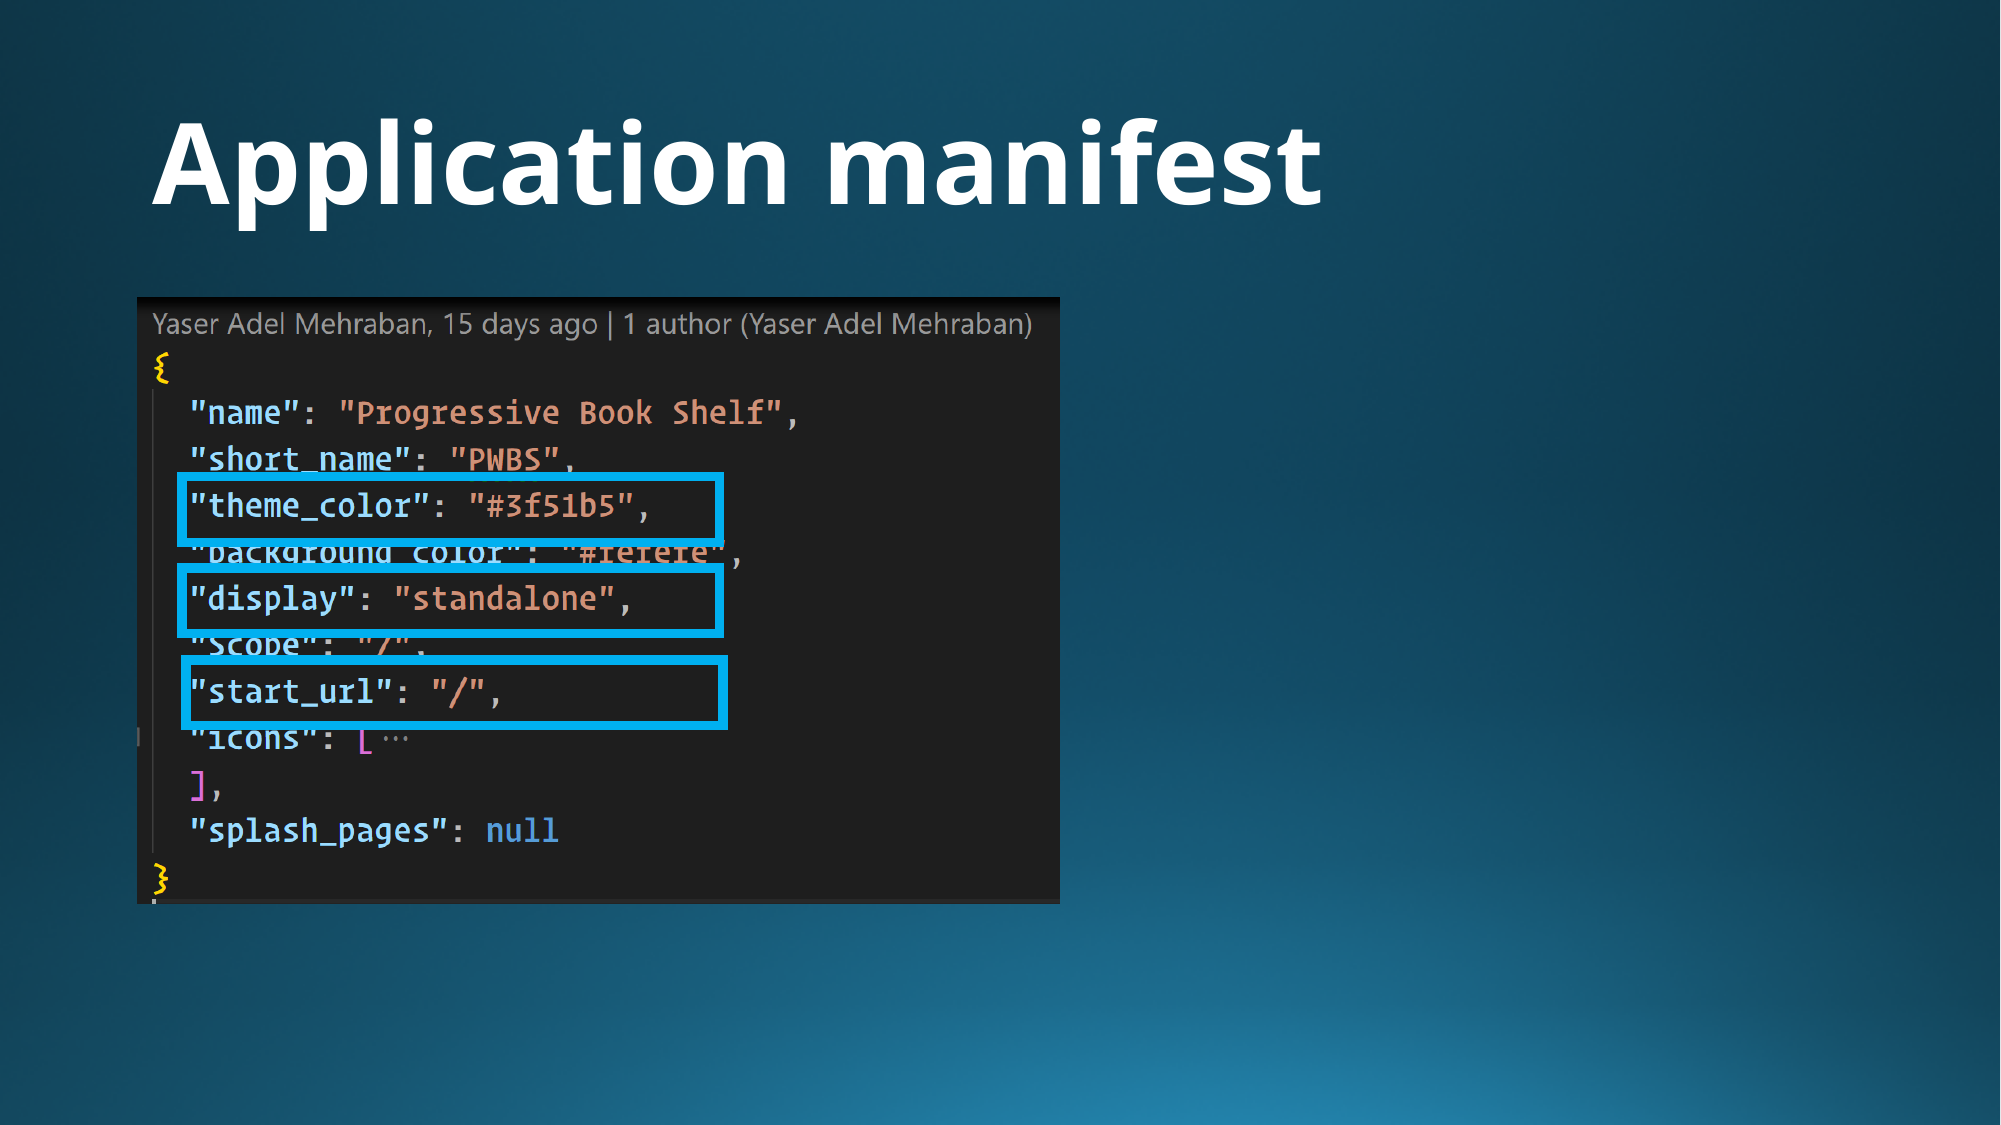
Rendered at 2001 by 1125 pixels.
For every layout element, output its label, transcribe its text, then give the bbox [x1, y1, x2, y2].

title Application manifest [137, 59, 1863, 278]
picture [0, 0, 2001, 1125]
